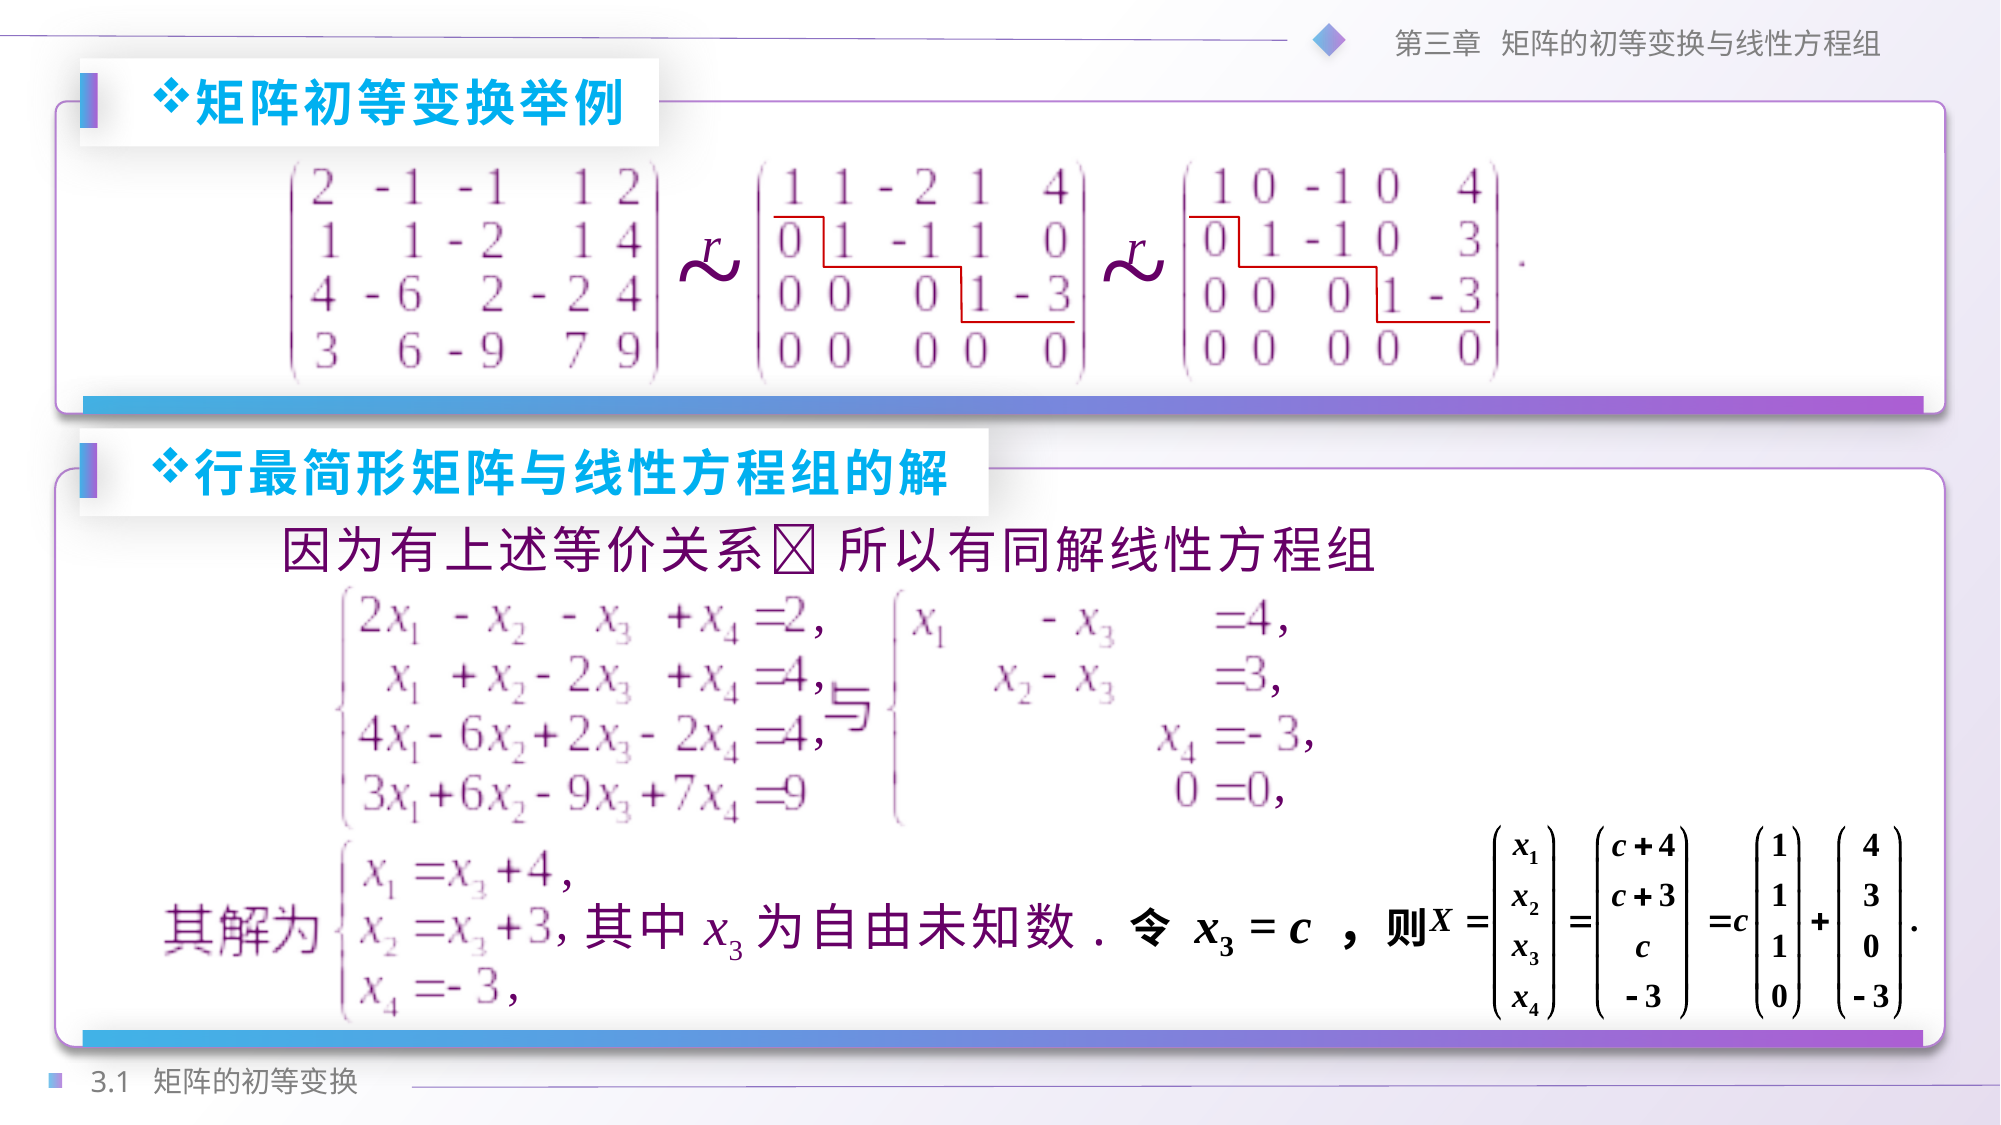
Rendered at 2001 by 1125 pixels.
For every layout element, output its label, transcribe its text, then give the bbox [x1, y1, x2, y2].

text_box [1017, 467, 1946, 1040]
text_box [1701, 819, 1924, 1025]
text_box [326, 567, 1322, 848]
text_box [281, 149, 1552, 393]
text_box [1421, 819, 1697, 1028]
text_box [80, 58, 659, 147]
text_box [162, 824, 1140, 1035]
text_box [79, 428, 1004, 517]
text_box [82, 396, 1925, 415]
text_box [678, 100, 1947, 412]
text_box [82, 1029, 1924, 1048]
text_box 令 x3 = c ，则 [1140, 886, 1236, 931]
text_box [54, 498, 326, 1049]
text_box 因为有上述等价关系 所以有同解线性方程组 [204, 518, 1396, 580]
text_box [54, 114, 281, 415]
